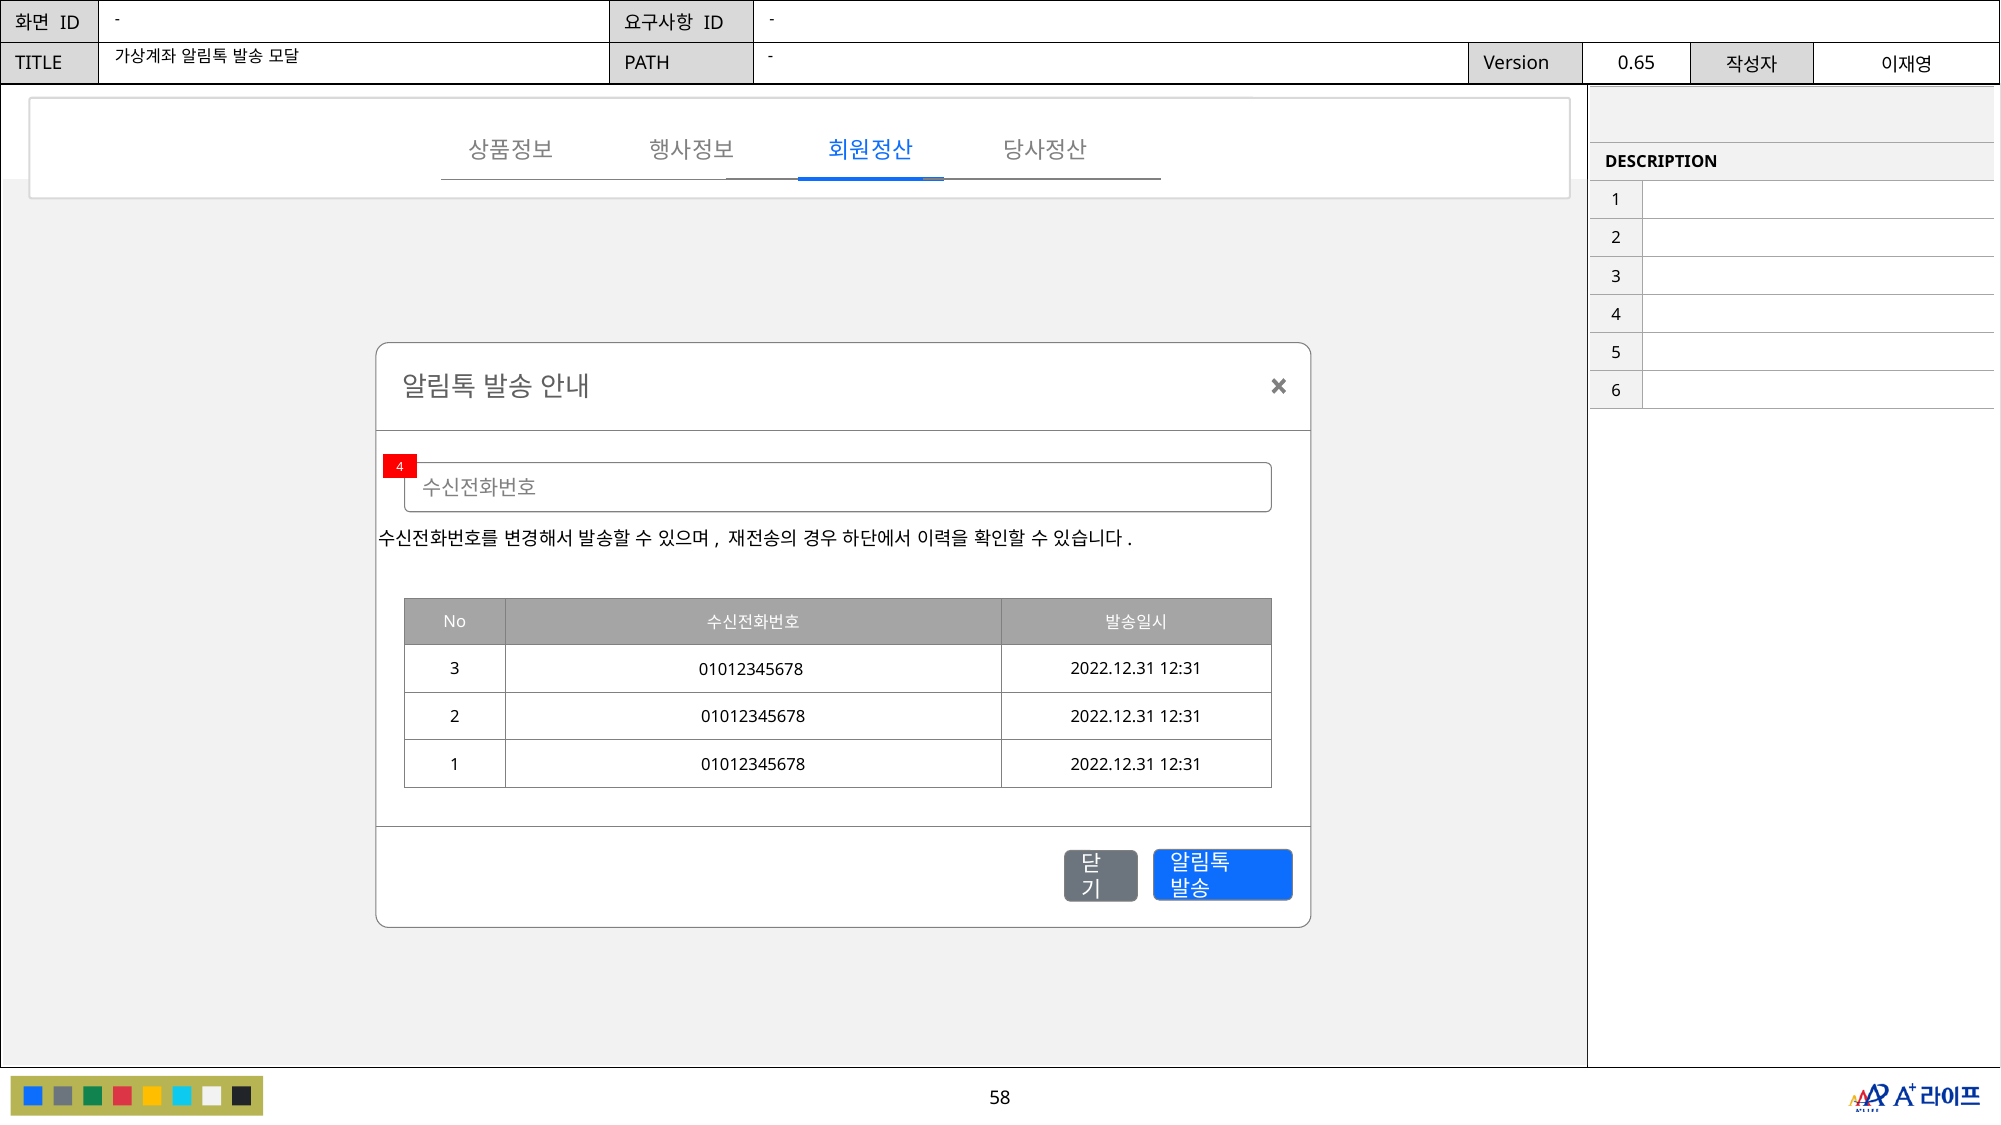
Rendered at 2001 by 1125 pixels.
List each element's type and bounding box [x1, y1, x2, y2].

table_cell [1590, 371, 1642, 408]
table_cell [1590, 333, 1642, 370]
table_cell [1590, 295, 1642, 332]
table_cell [1643, 181, 1994, 218]
text_box [363, 342, 1311, 928]
table_cell [1643, 371, 1994, 408]
table_cell [1643, 219, 1994, 256]
table_cell [1643, 257, 1994, 294]
table_header [1590, 87, 1994, 142]
table_cell [1590, 143, 1994, 180]
list [754, 1, 1999, 37]
picture [1848, 1083, 1980, 1112]
list [99, 1, 610, 37]
list [99, 41, 607, 72]
table_cell [1643, 295, 1994, 332]
table_cell [1590, 181, 1642, 218]
table_cell [1590, 257, 1642, 294]
table_cell [1590, 219, 1642, 256]
table_cell [1643, 333, 1994, 370]
text_box [28, 96, 1571, 200]
list [753, 39, 1465, 75]
